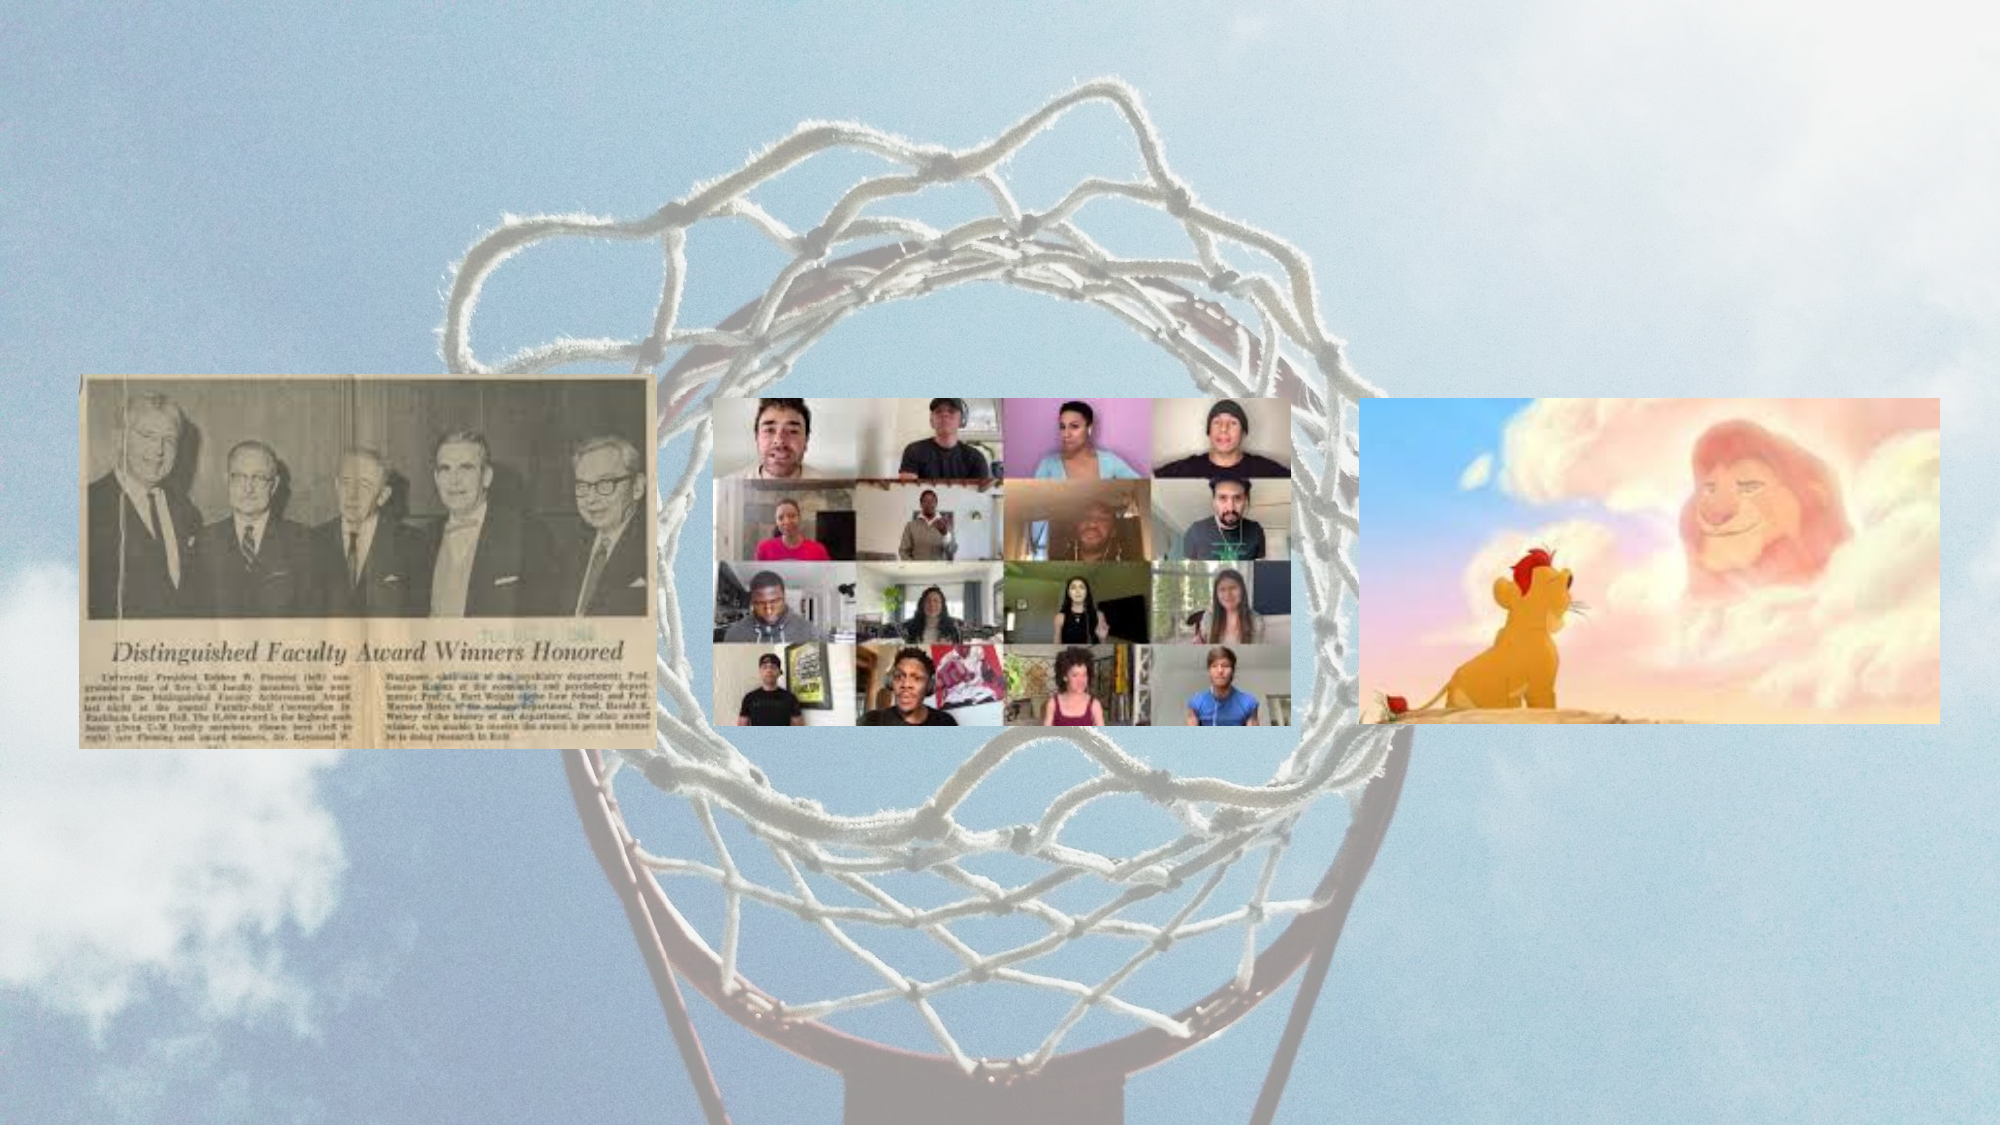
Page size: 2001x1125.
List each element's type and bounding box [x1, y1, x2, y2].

picture [0, 0, 2000, 1125]
list [79, 374, 657, 750]
